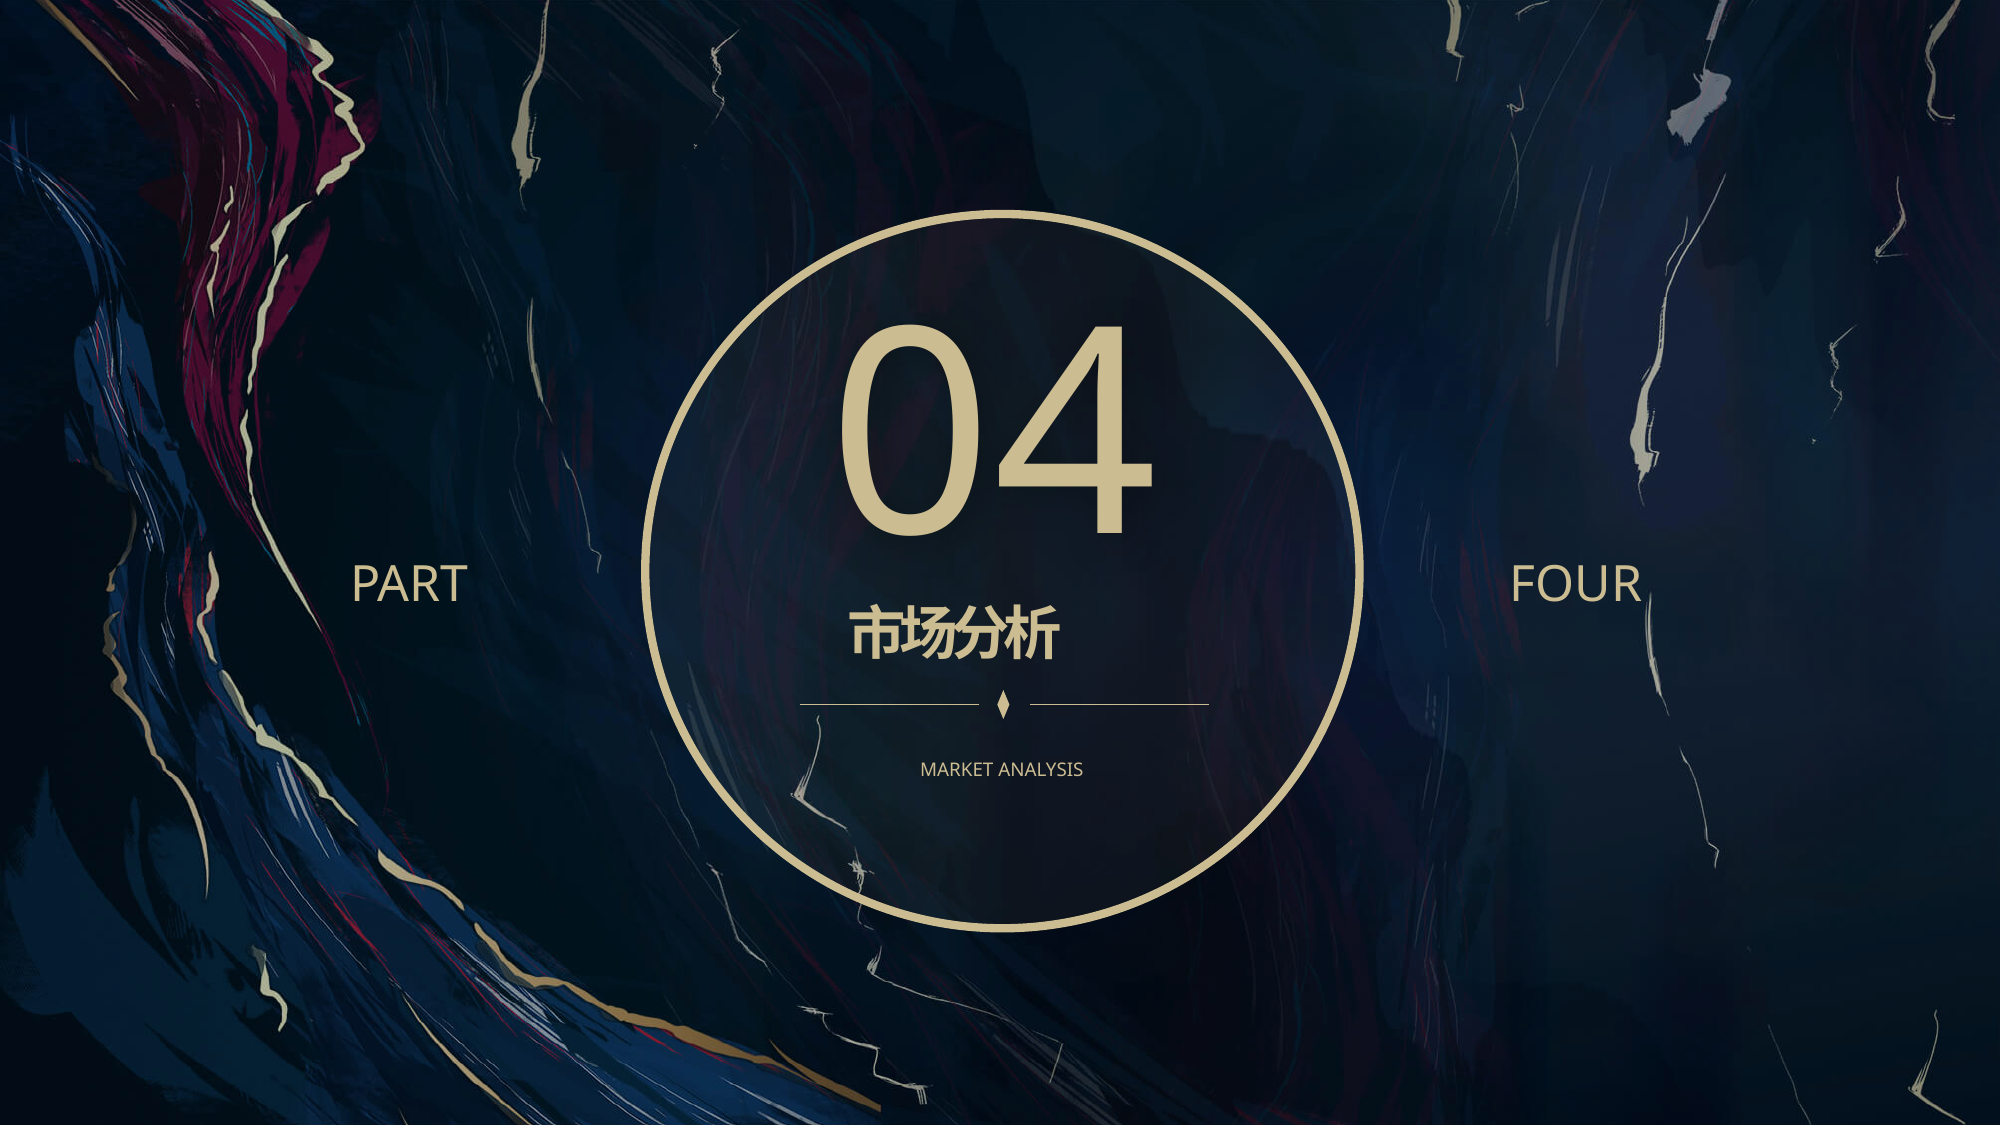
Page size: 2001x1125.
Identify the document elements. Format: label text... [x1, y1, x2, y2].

text_box FOUR [1494, 543, 1681, 619]
text_box [0, 0, 2000, 1125]
text_box 04 [813, 238, 1173, 599]
text_box 市场分析 [832, 589, 1193, 674]
text_box [926, 212, 1078, 221]
text_box [758, 833, 1247, 930]
text_box MARKET ANALYSIS [729, 727, 1274, 833]
text_box PART [335, 543, 522, 619]
text_box [644, 275, 1361, 805]
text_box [800, 689, 1210, 720]
